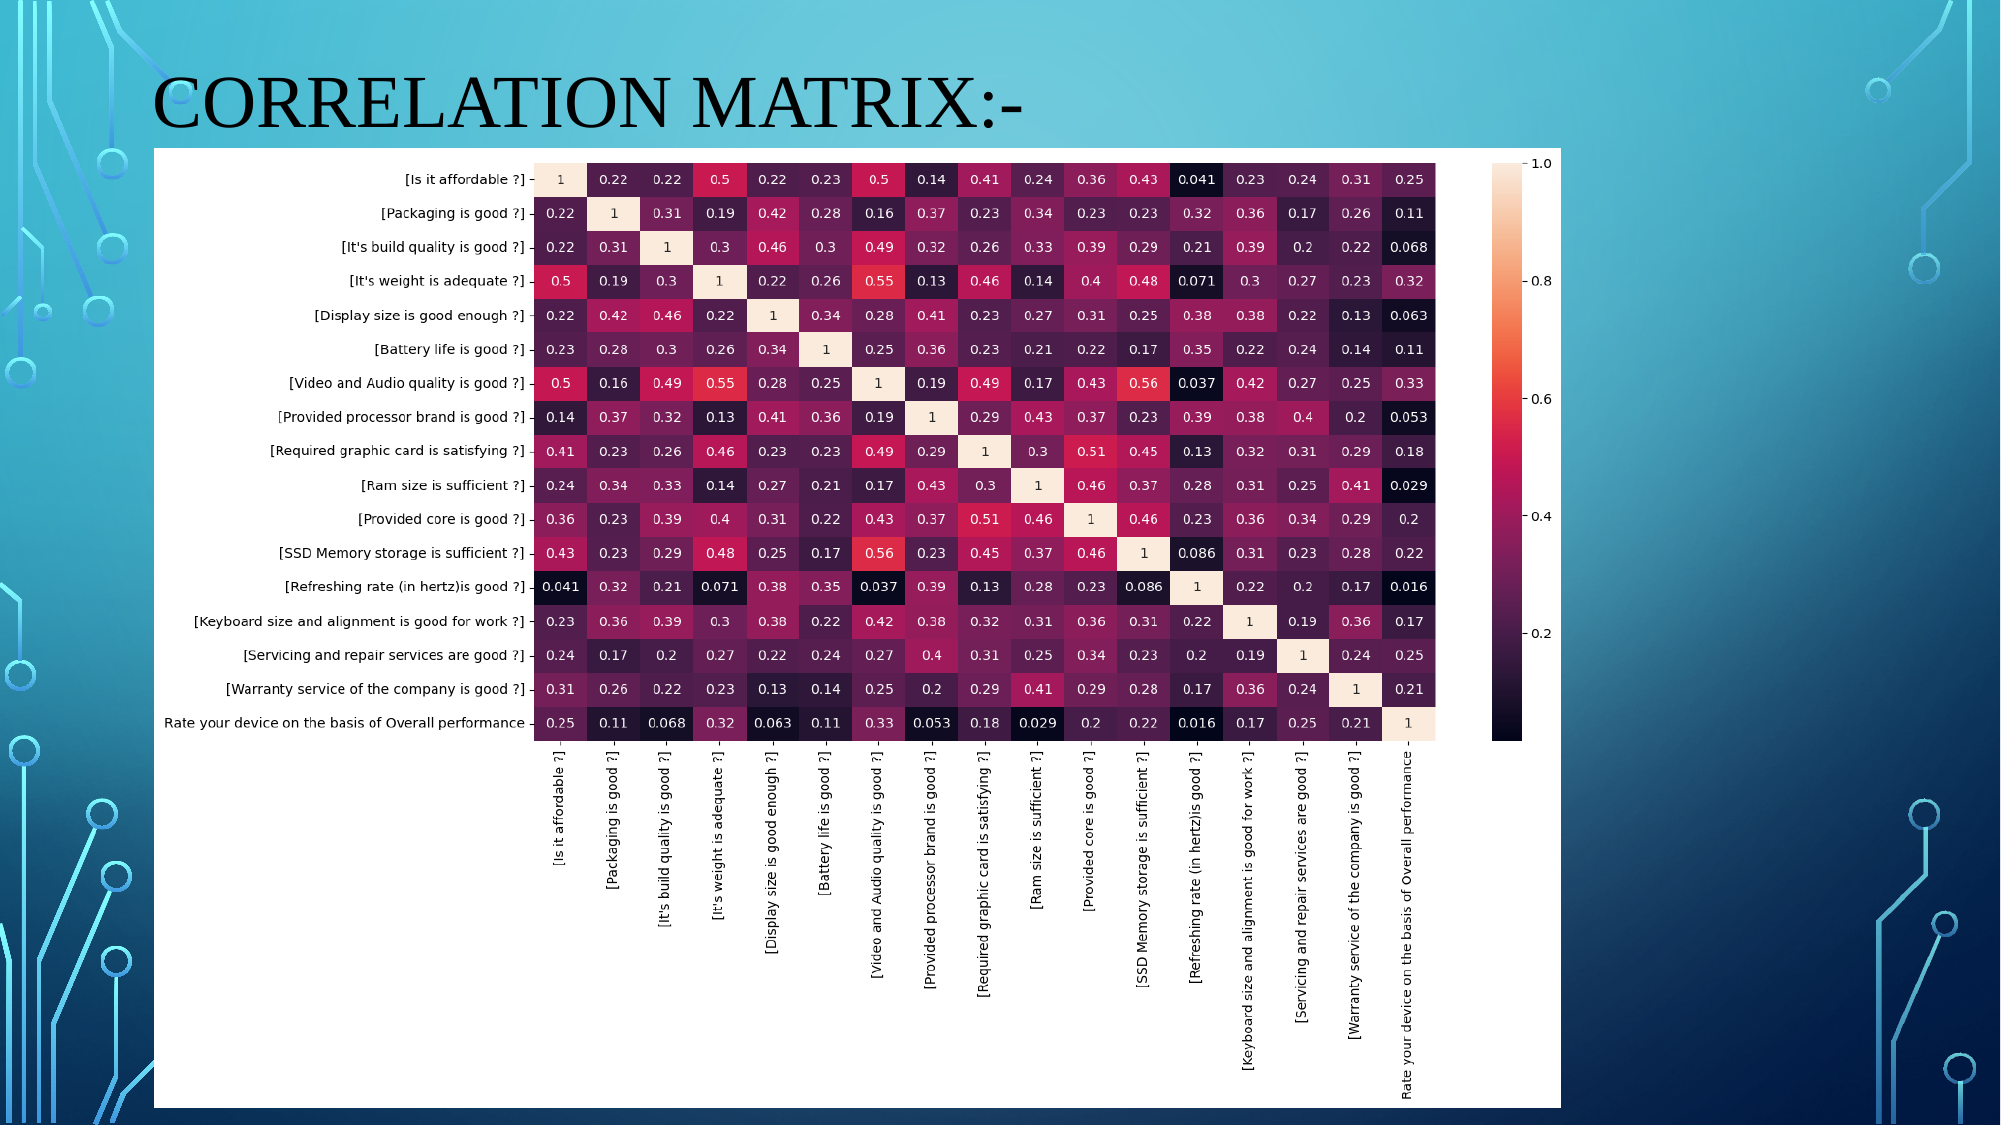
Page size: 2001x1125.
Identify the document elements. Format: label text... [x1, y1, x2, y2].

title Correlation Matrix:- [137, 0, 1863, 212]
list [154, 148, 1562, 1109]
